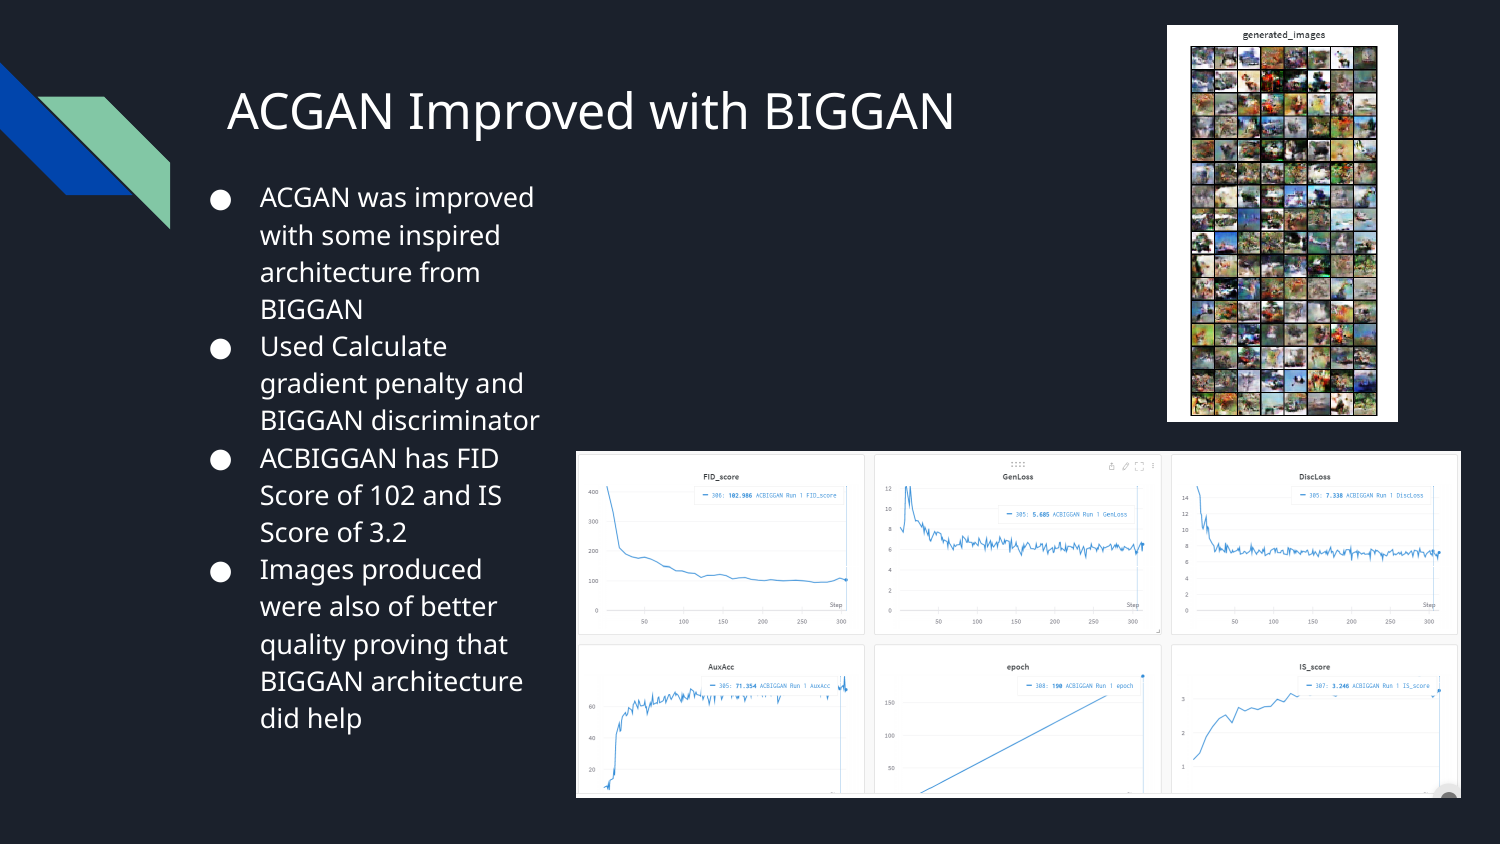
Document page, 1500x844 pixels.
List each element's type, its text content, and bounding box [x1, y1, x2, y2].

list ACGAN was improved with some inspired architecture from BIGGAN Used Calculate gradient penalty and BIGGAN discriminator ACBIGGAN has FID Score of 102 and IS Score of 3.2 Images produced were also of better quality proving that BIGGAN architecture did help [169, 160, 567, 812]
picture [1167, 25, 1399, 423]
title ACGAN Improved with BIGGAN [212, 64, 1162, 215]
picture [576, 451, 1461, 799]
